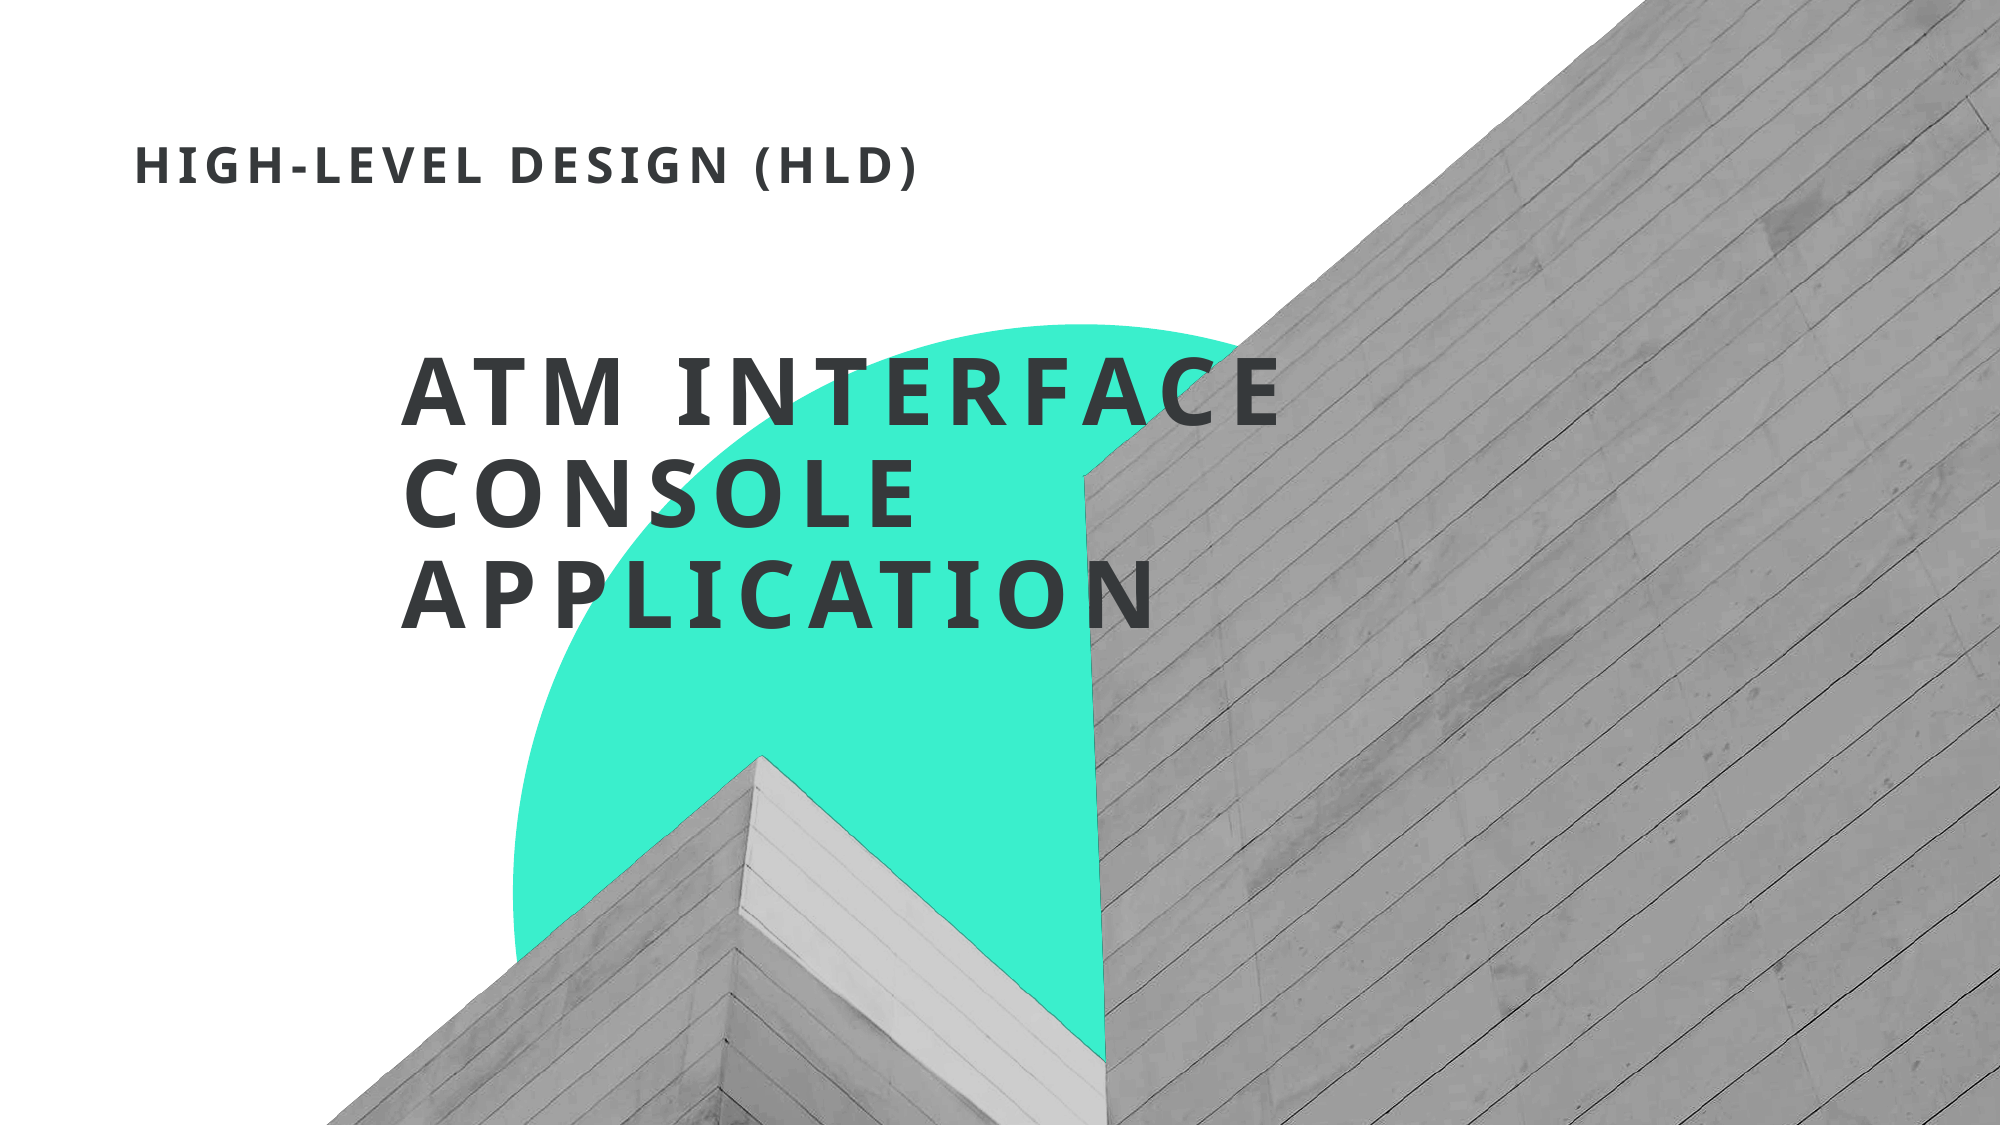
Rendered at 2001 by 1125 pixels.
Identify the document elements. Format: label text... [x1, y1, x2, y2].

title ATM Interface Console Application [401, 344, 1423, 908]
picture [124, 0, 2000, 1125]
subtitle High-Level Design (HLD) [133, 103, 1351, 199]
